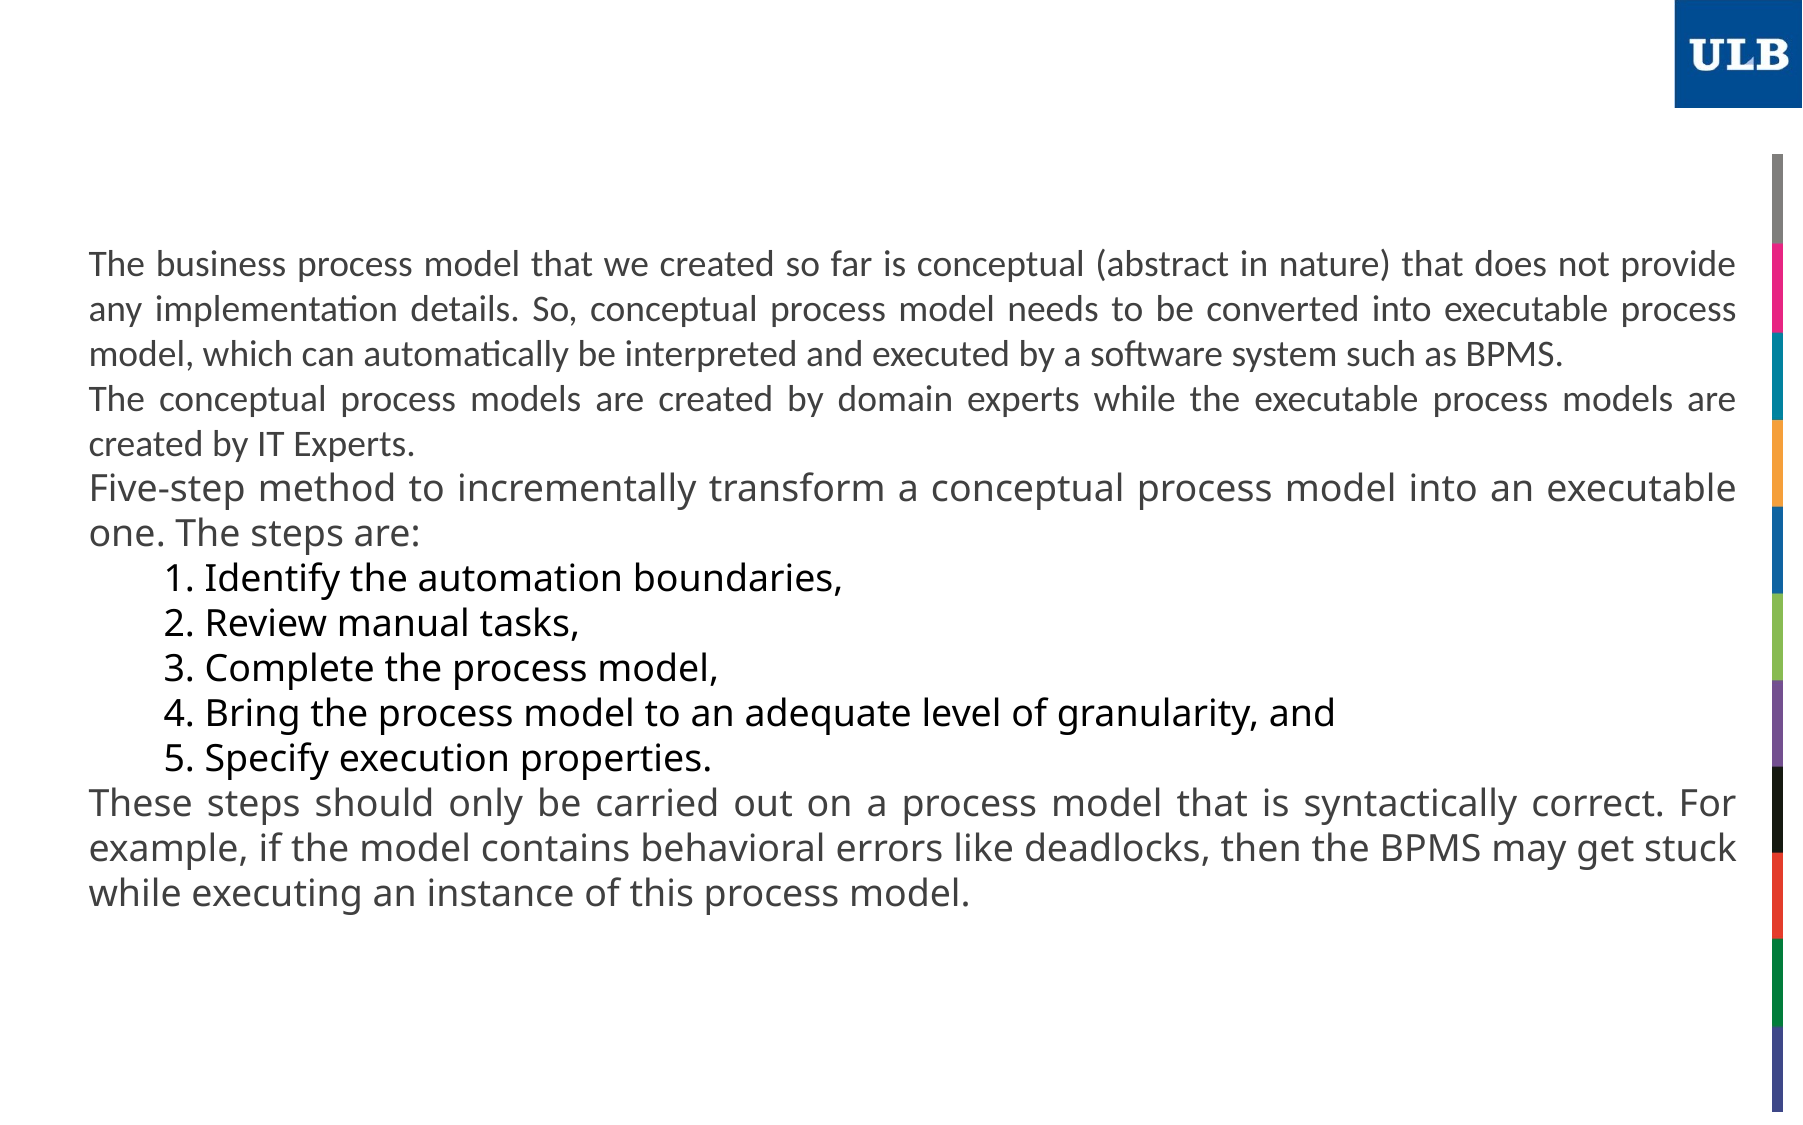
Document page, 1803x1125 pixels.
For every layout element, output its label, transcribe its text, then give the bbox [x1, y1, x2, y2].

picture [1772, 420, 1783, 1112]
picture [1772, 154, 1783, 333]
picture [1674, 0, 1802, 108]
list The business process model that we created so far is conceptual (abstract in nature) that does not provide any implementation details. So, conceptual process model needs to be converted into executable process model, which can automatically be interpreted and executed by a software system such as BPMS. The conceptual process models are created by domain experts while the executable process models are created by IT Experts. Five-step method to incrementally transform a conceptual process model into an executable one. The steps are: 1. Identify the automation boundaries, 2. Review manual tasks, 3. Complete the process model, 4. Bring the process model to an adequate level of granularity, and 5. Specify execution properties. These steps should only be carried out on a process model that is syntactically correct. For example, if the model contains behavioral errors like deadlocks, then the BPMS may get stuck while executing an instance of this process model. [88, 239, 1739, 921]
